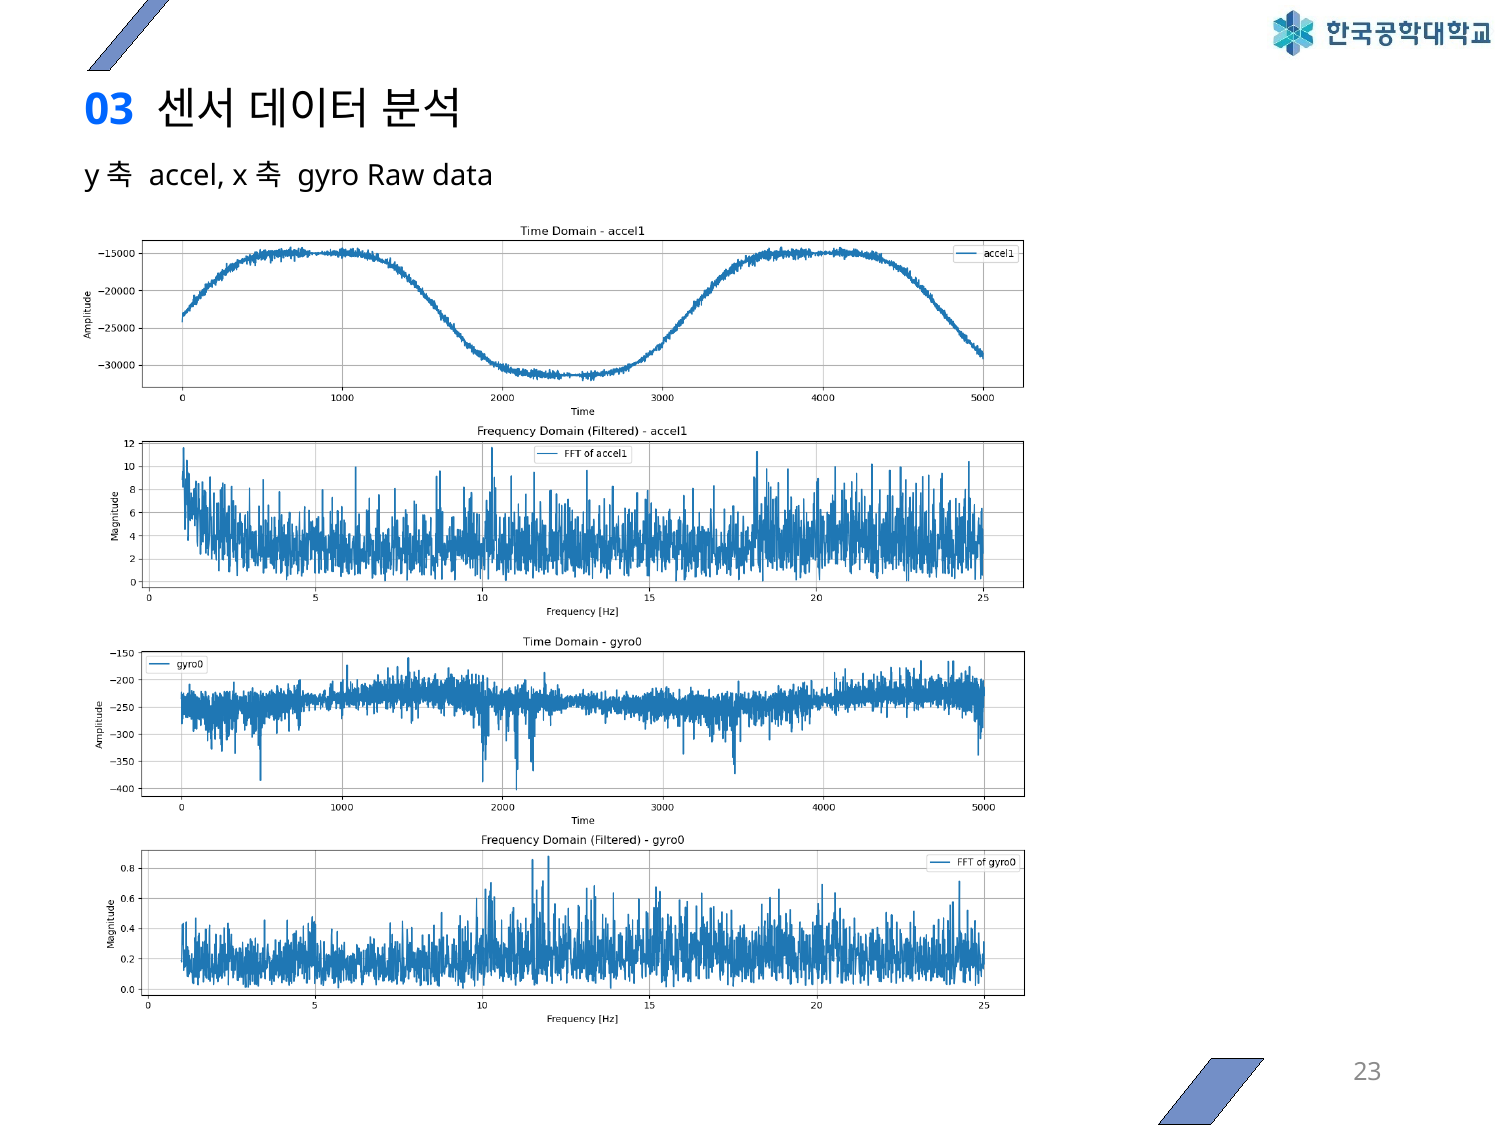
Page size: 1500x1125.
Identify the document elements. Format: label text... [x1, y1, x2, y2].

picture [1267, 5, 1495, 61]
title 03 센서 데이터 분석 [69, 78, 1420, 146]
slide_number 23 [1059, 1042, 1397, 1103]
list y축 accel, x축 gyro Raw data [69, 152, 1420, 198]
picture [73, 216, 1034, 1034]
